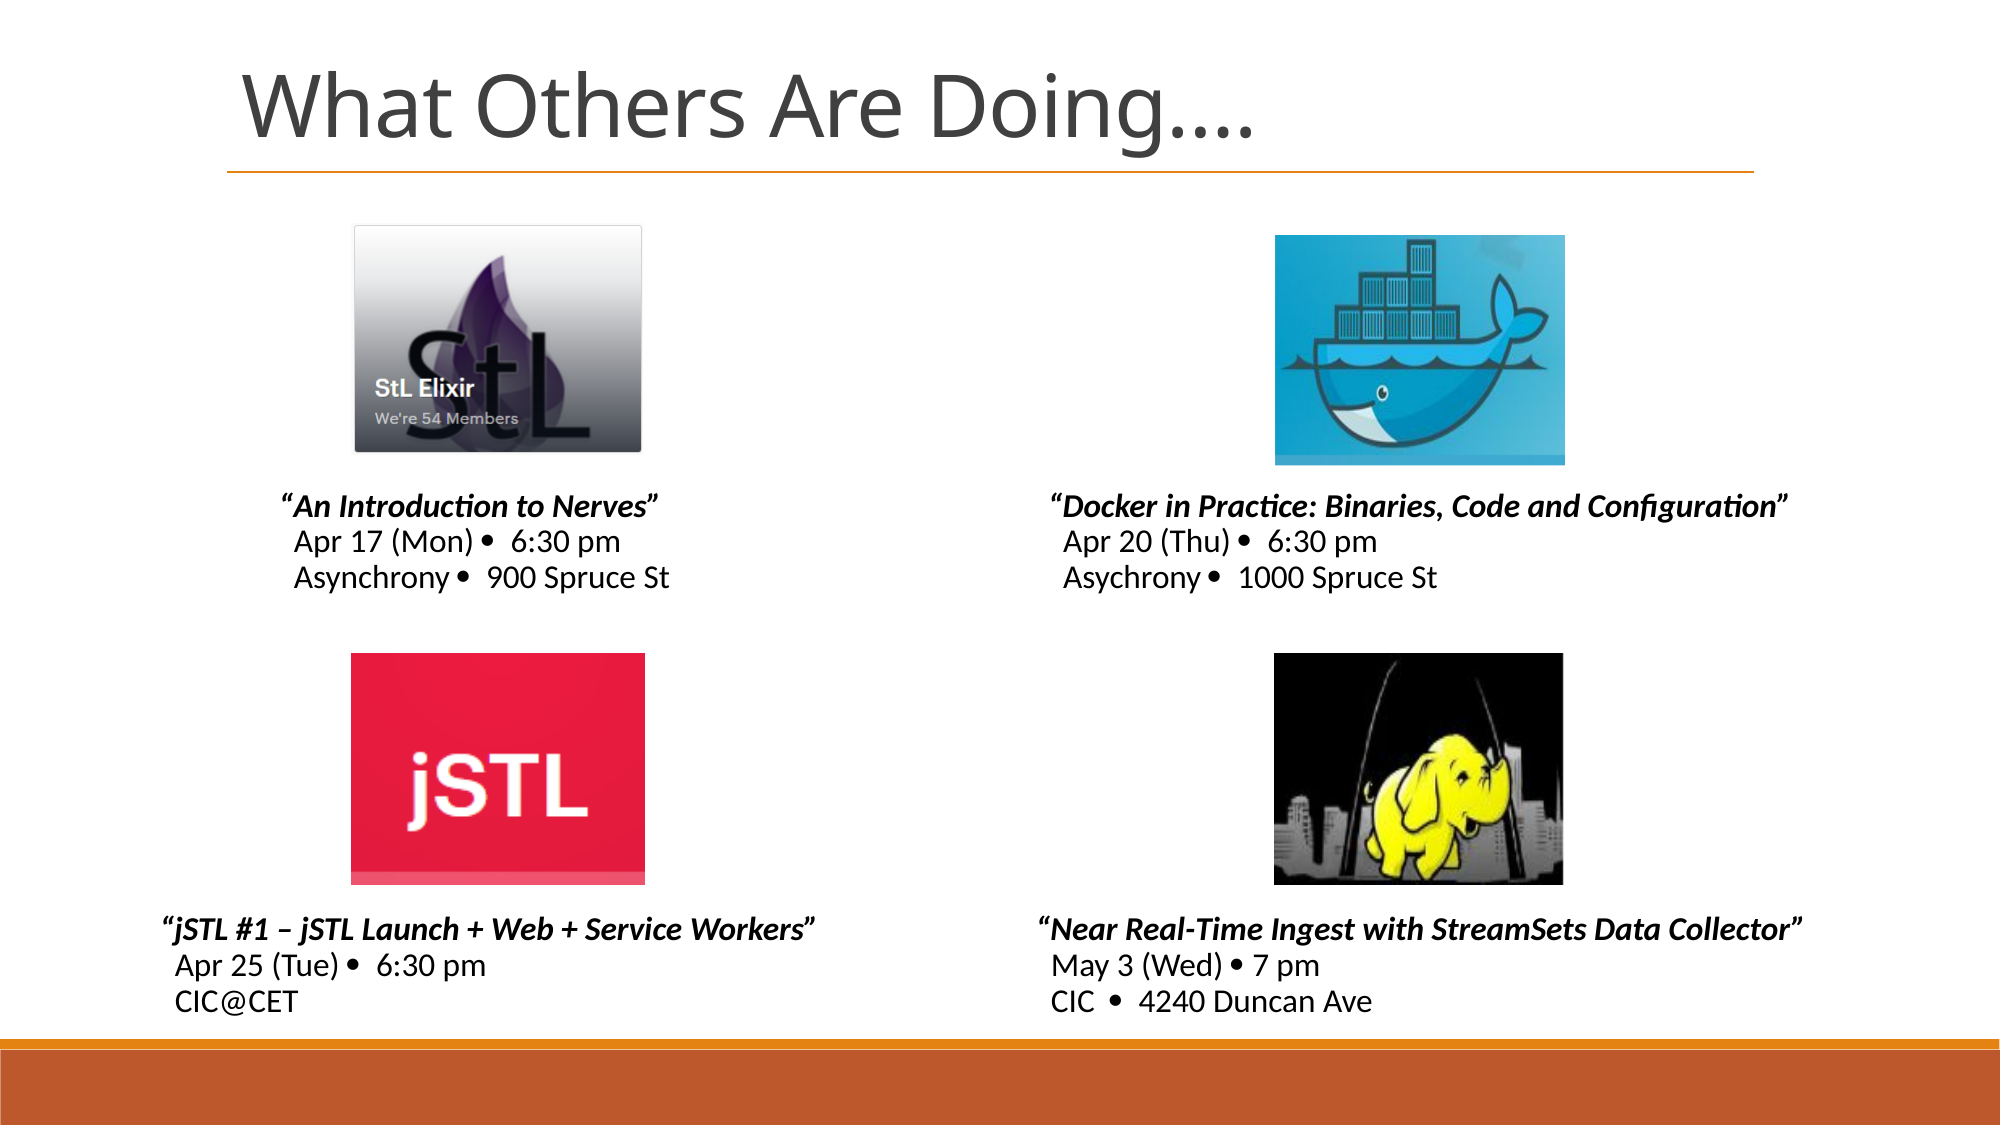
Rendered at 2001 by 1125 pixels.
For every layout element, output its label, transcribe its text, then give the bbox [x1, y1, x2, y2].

text_box “An Introduction to Nerves” Apr 17 (Mon)  6:30 pm Asynchrony  900 Spruce St [279, 480, 711, 590]
picture [1273, 653, 1566, 886]
text_box “Docker in Practice: Binaries, Code and Configuration” Apr 20 (Thu)  6:30 pm Asychrony  1000 Spruce St [1048, 480, 1804, 590]
list “jSTL #1 – jSTL Launch + Web + Service Workers” Apr 25 (Tue)  6:30 pm CIC@CET [159, 904, 833, 1013]
picture [351, 223, 644, 456]
title What Others Are Doing…. [226, 58, 1604, 163]
picture [351, 653, 646, 886]
text_box “Near Real-Time Ingest with StreamSets Data Collector” May 3 (Wed)  7 pm CIC  4240 Duncan Ave [1035, 904, 1817, 1013]
picture [1273, 235, 1566, 468]
